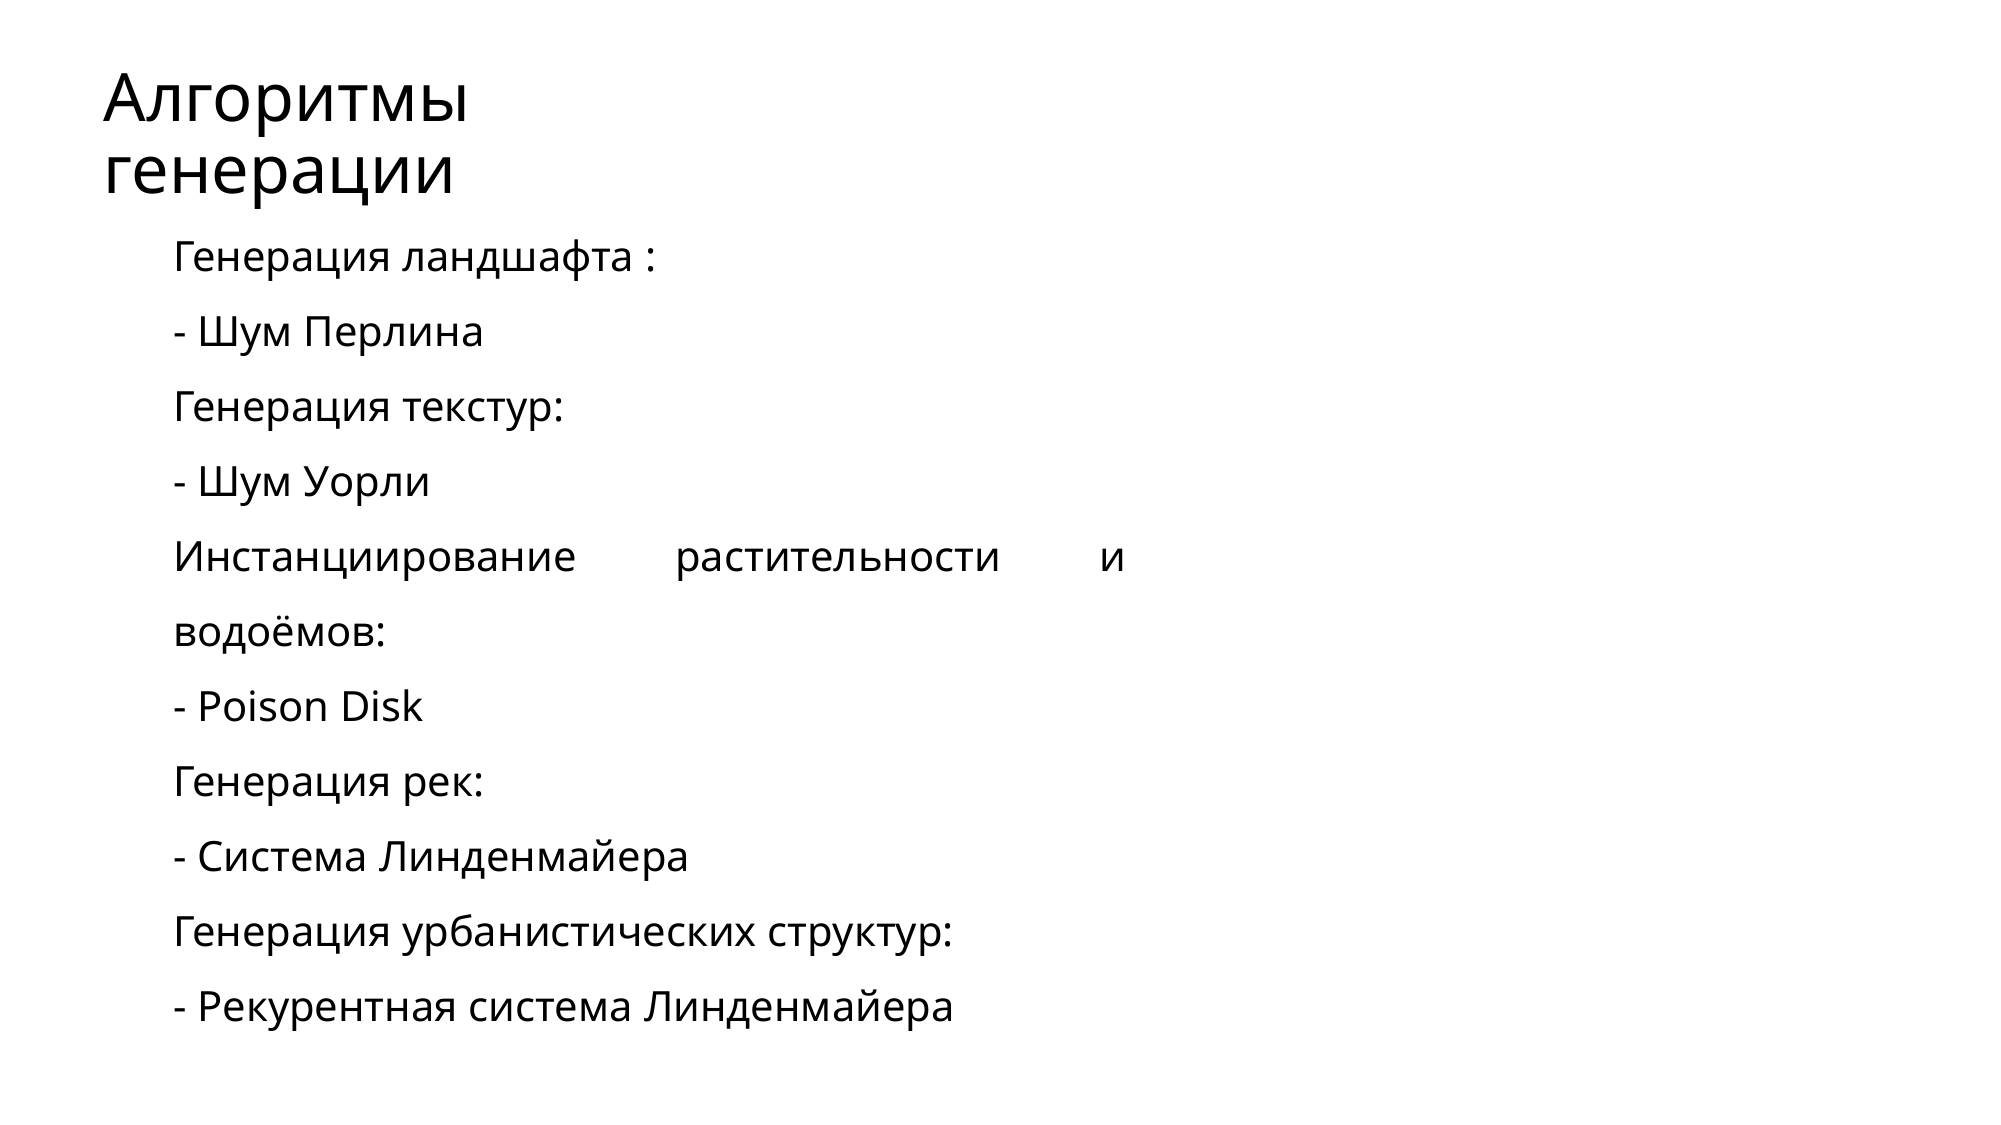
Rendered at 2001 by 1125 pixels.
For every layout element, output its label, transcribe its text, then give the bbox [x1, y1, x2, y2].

title Алгоритмы генерации [88, 85, 820, 188]
text_box Генерация ландшафта : - Шум Перлина Генерация текстур: - Шум Уорли Инстанциирование растительности и водоёмов: - Poison Disk Генерация рек: - Cистема Линденмайера Генерация урбанистических структур: - Рекурентная система Линденмайера [158, 222, 1142, 986]
